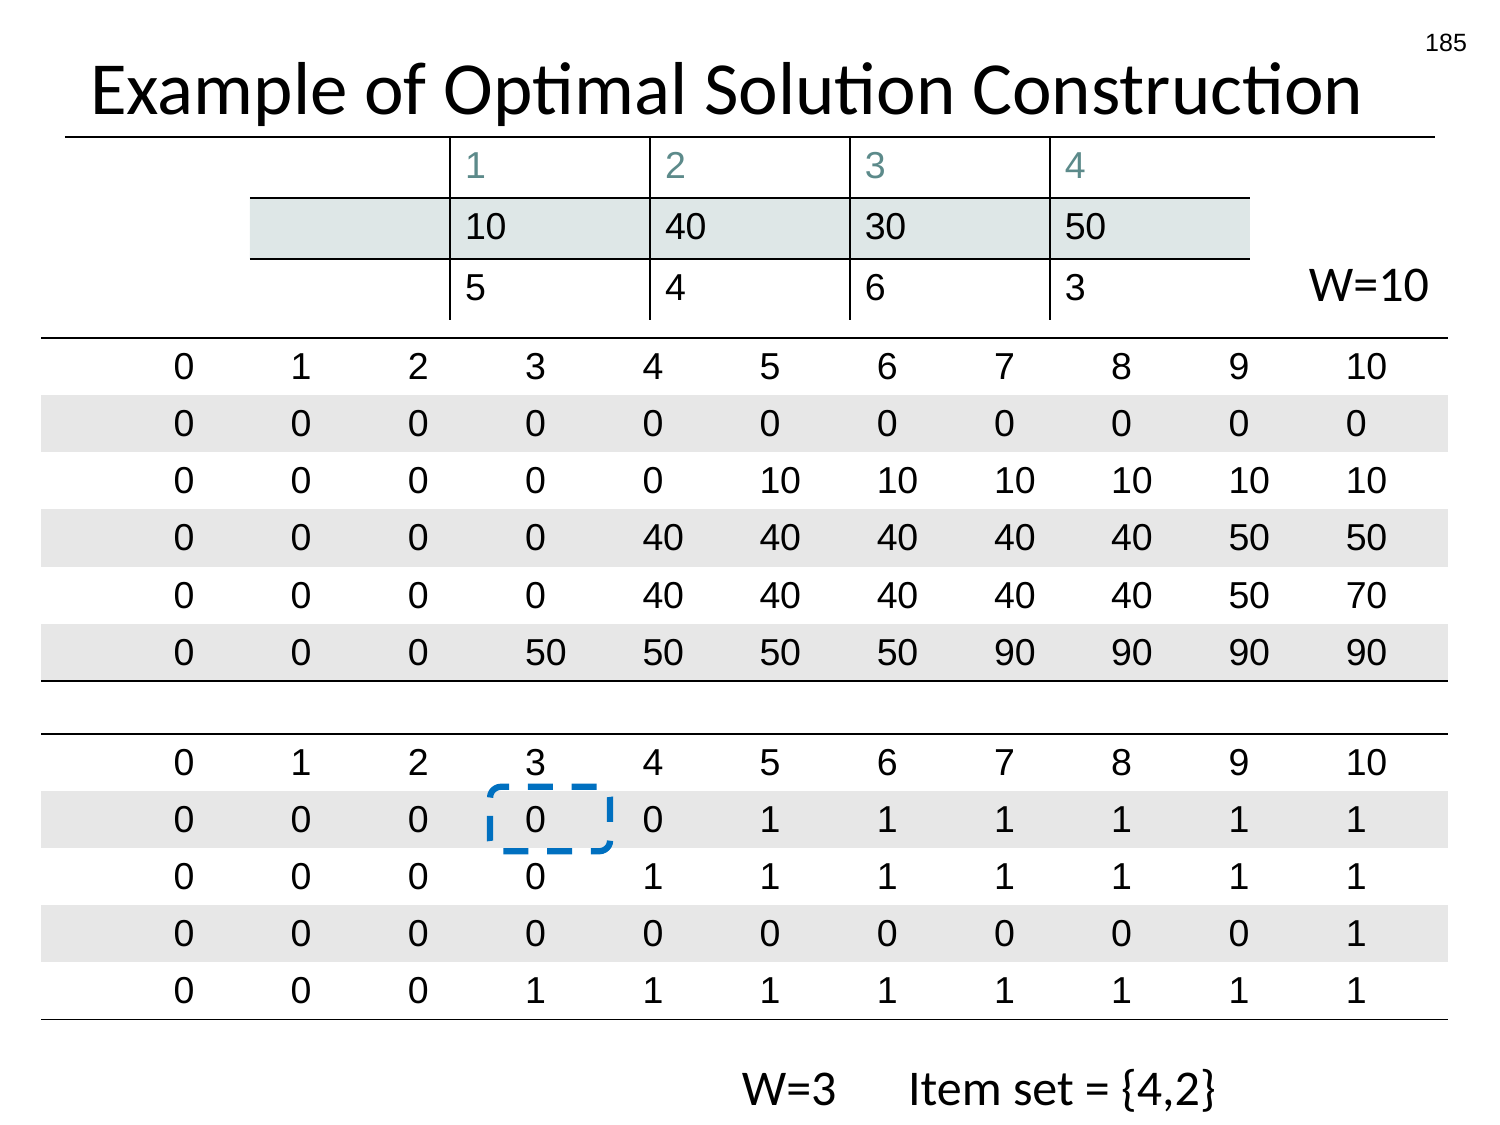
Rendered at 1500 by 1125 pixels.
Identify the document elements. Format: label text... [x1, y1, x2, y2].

text_box W=3 [727, 1047, 852, 1123]
title Example of Optimal Solution Construction [75, 20, 1425, 138]
text_box Item set = {4,2} [893, 1047, 1231, 1123]
text_box W=10 [1294, 243, 1444, 319]
text_box [490, 786, 611, 852]
slide_number 185 [1131, 18, 1483, 62]
